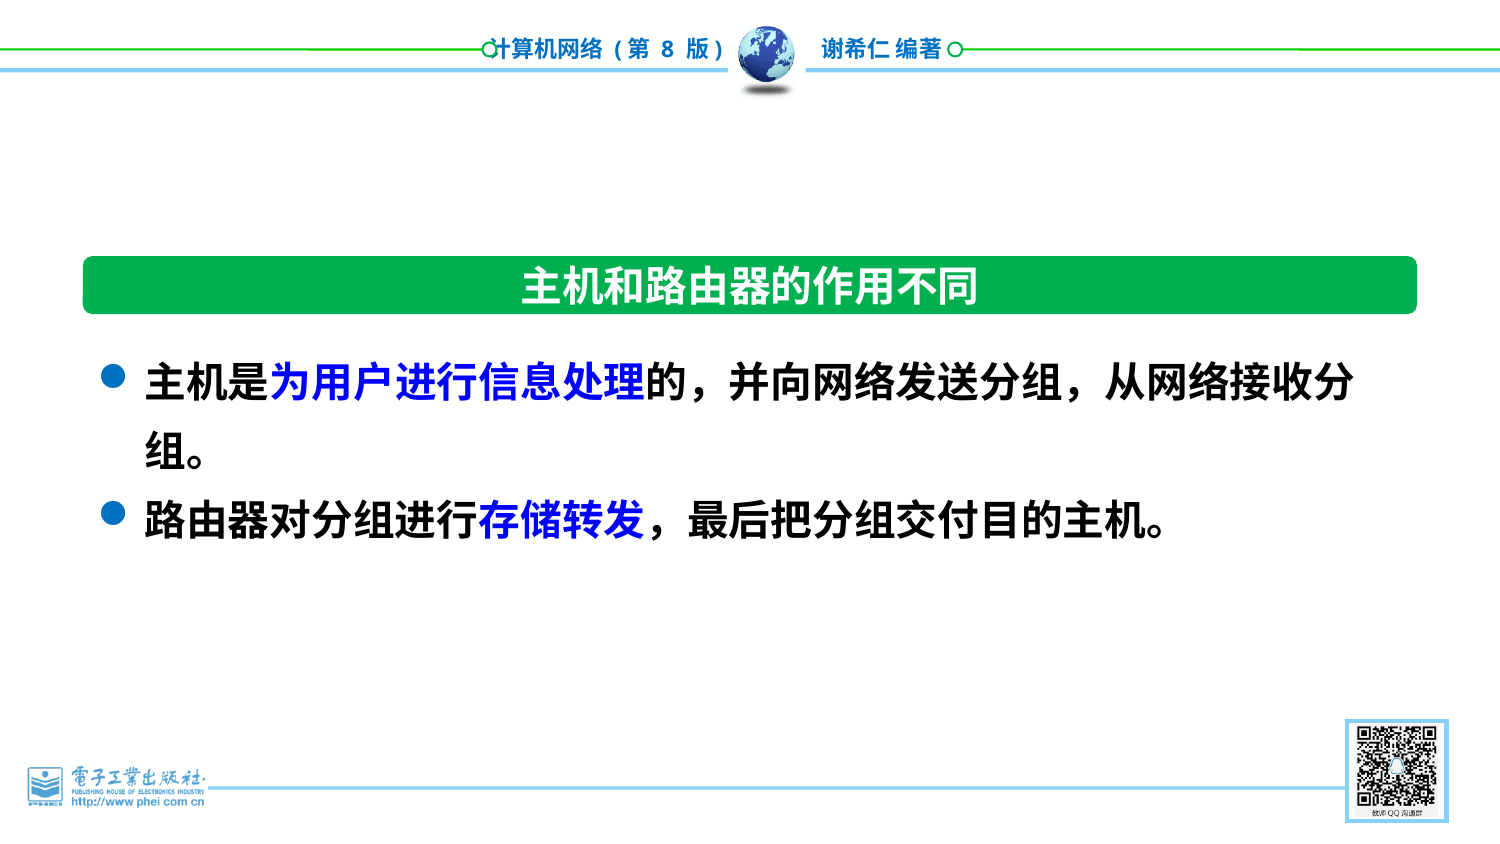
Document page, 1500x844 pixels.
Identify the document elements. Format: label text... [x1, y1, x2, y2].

picture [23, 764, 208, 809]
picture [1355, 724, 1438, 817]
text_box [995, 256, 1418, 315]
text_box 主机是为用户进行信息处理的，并向网络发送分组，从网络接收分组。 路由器对分组进行存储转发，最后把分组交付目的主机。 [82, 329, 1418, 551]
text_box [82, 256, 505, 315]
text_box 主机和路由器的作用不同 [505, 252, 995, 317]
picture [736, 24, 796, 100]
